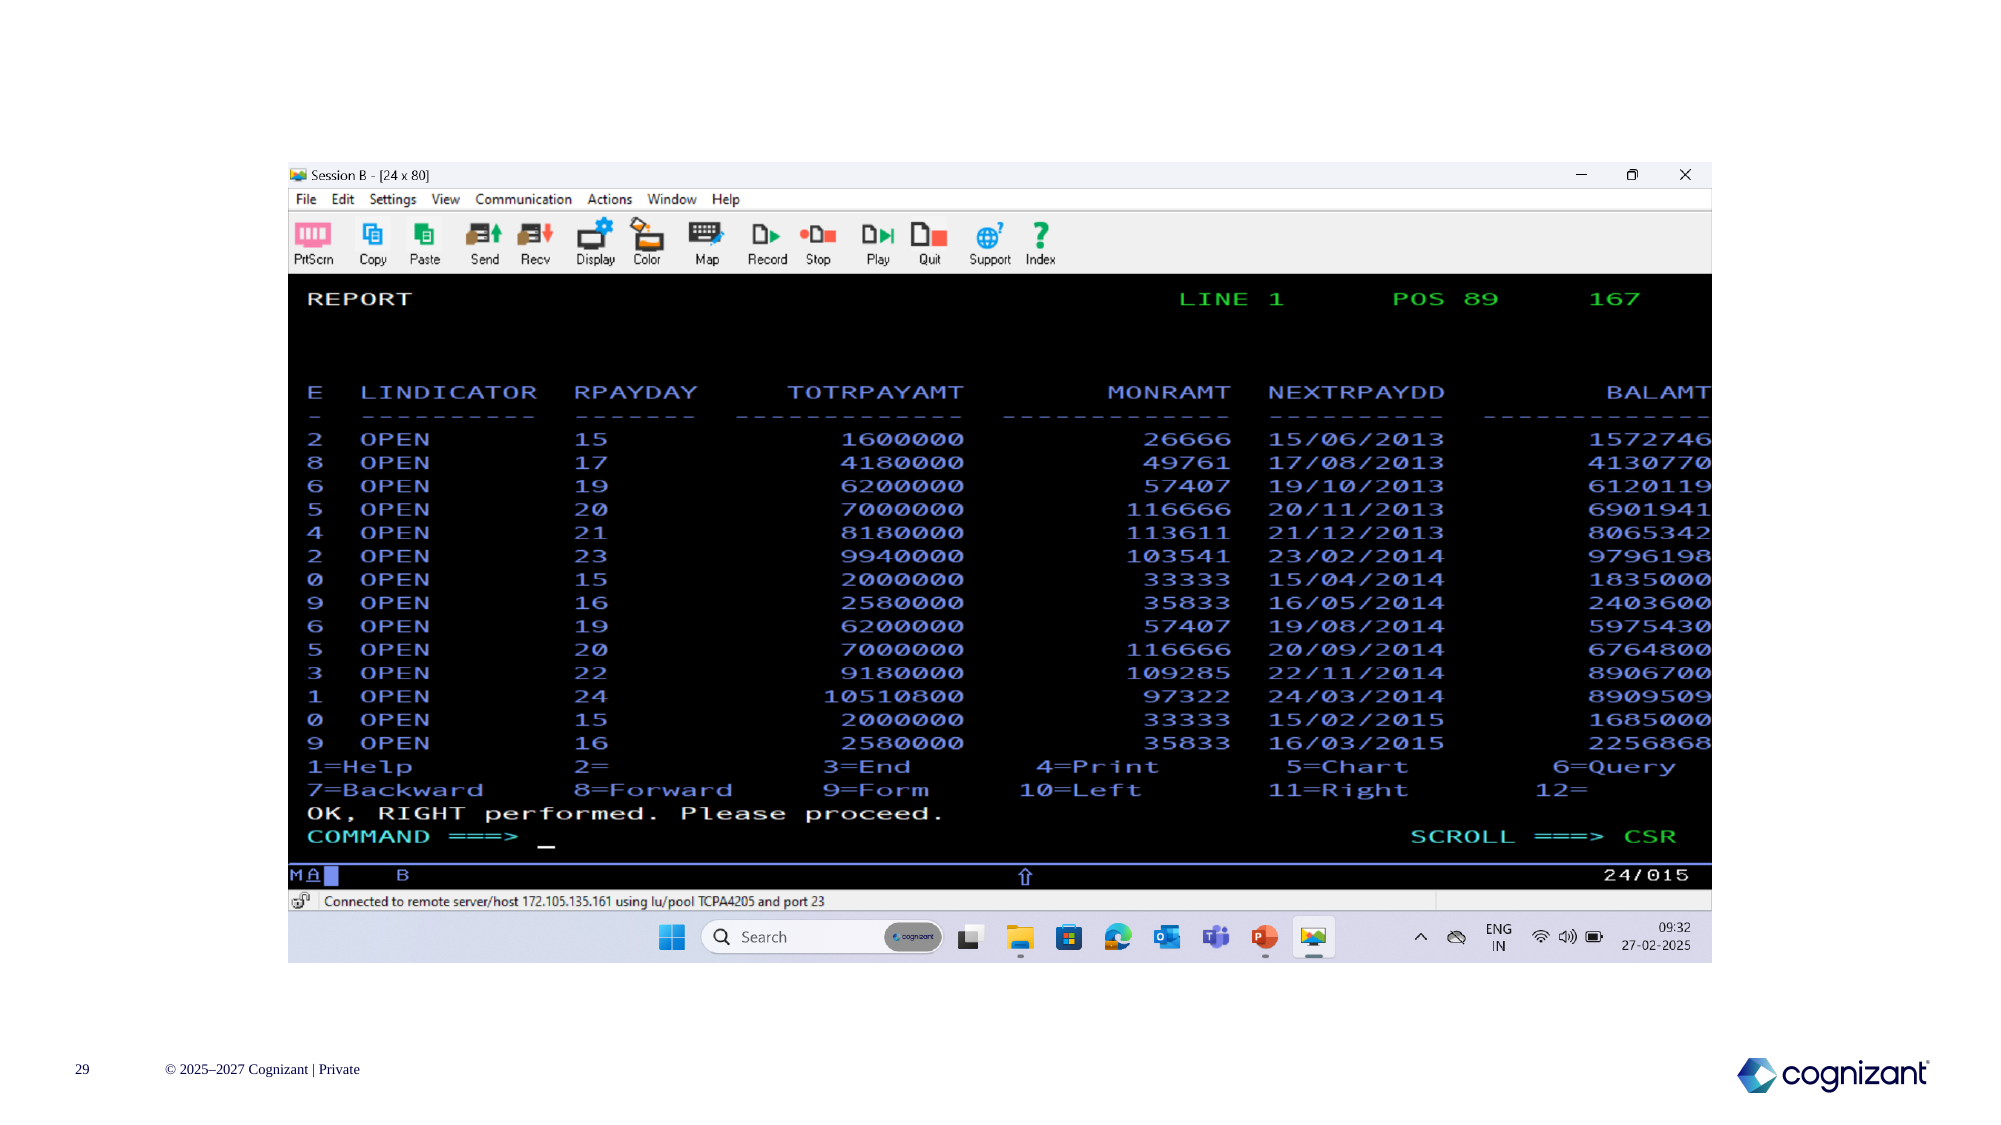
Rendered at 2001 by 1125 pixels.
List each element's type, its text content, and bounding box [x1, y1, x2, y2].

picture [288, 161, 1712, 964]
picture [1737, 1058, 1930, 1093]
slide_number 29 [75, 1050, 135, 1088]
footer © 2025–2027 Cognizant | Private [165, 1050, 456, 1088]
